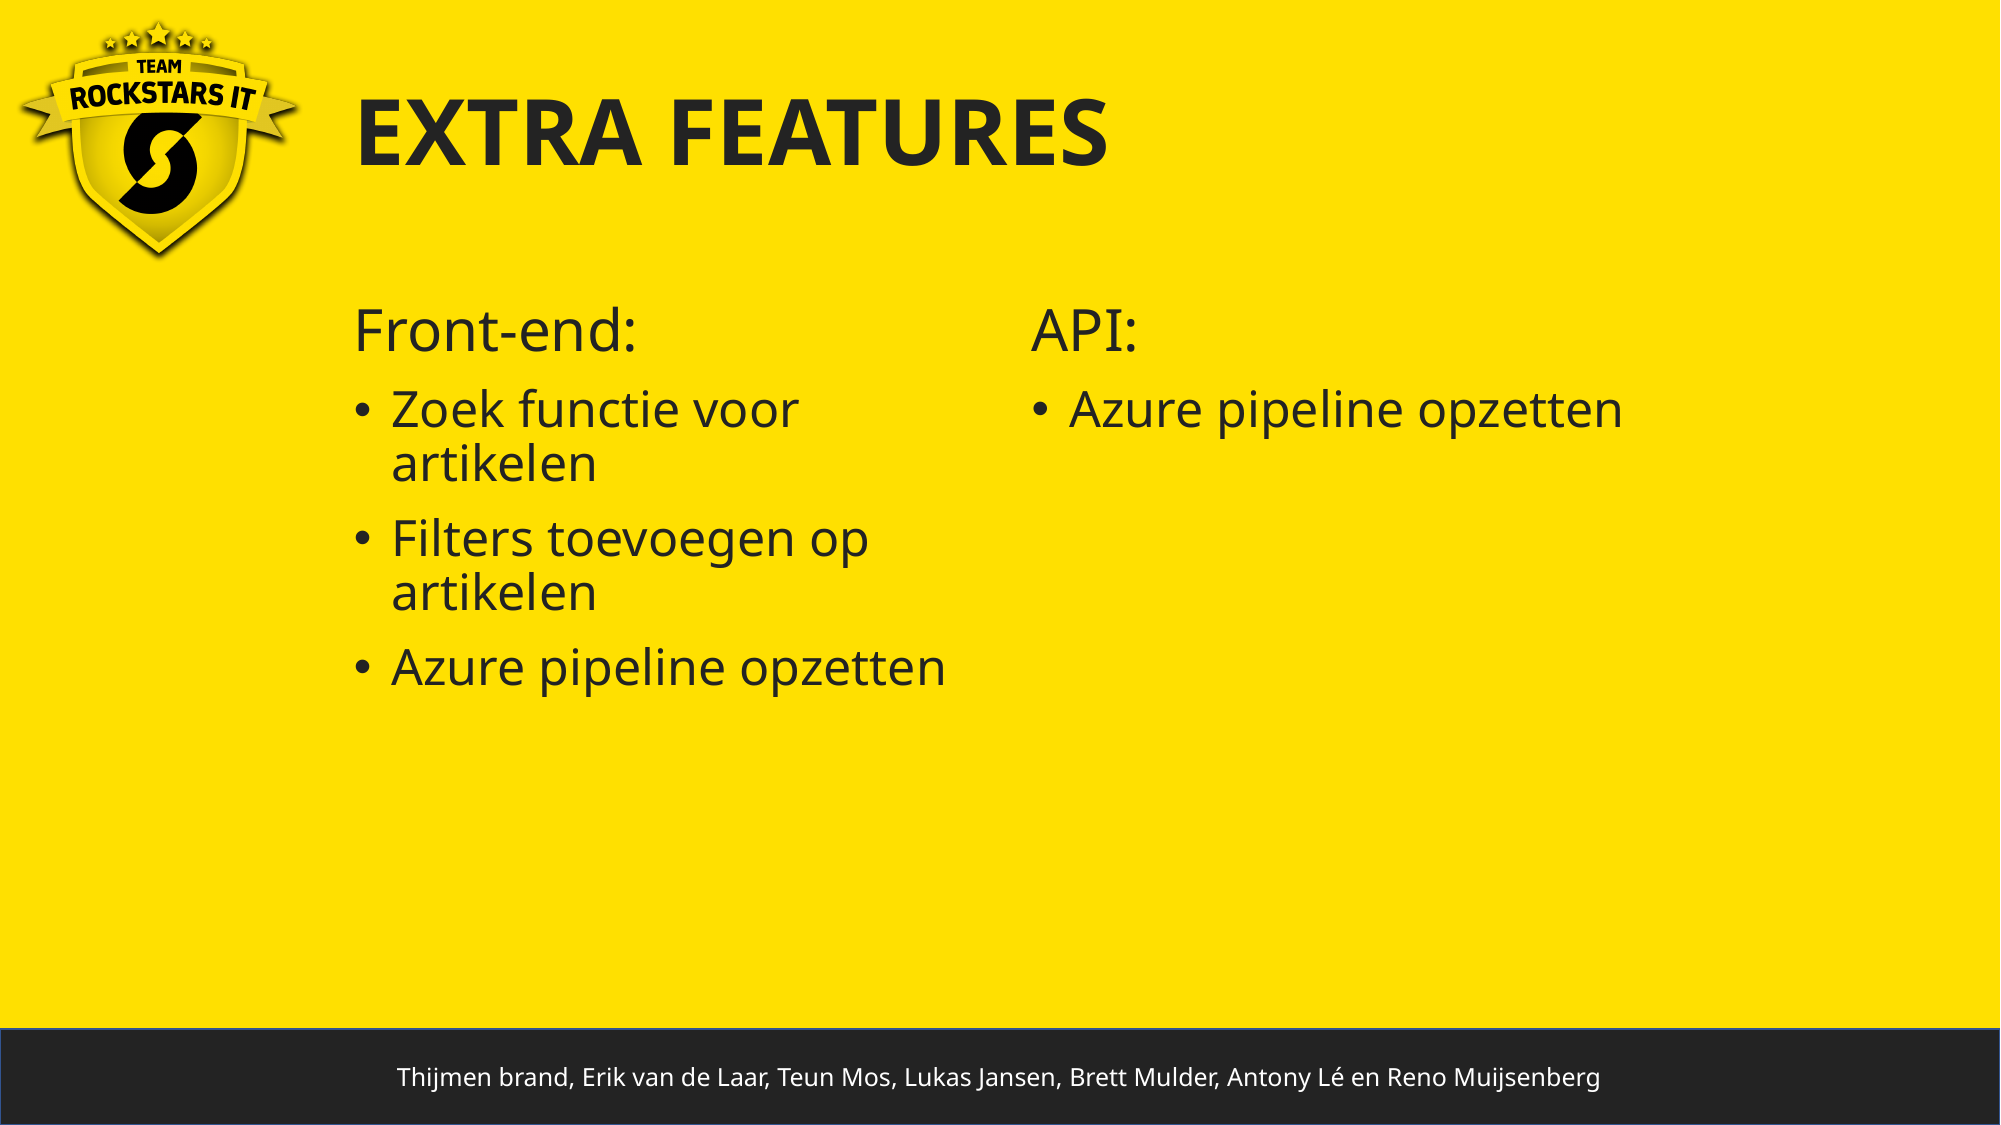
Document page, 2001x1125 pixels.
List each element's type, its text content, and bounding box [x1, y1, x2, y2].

text_box Thijmen brand, Erik van de Laar, Teun Mos, Lukas Jansen, Brett Mulder, Antony Lé en Reno Muijsenberg [18, 1054, 1982, 1100]
text_box EXTRA FEATURES [338, 74, 1839, 197]
text_box API: Azure pipeline opzetten [1016, 293, 1662, 1008]
text_box [0, 1028, 2000, 1125]
list Front-end: Zoek functie voor artikelen Filters toevoegen op artikelen Azure pipeline opzetten [338, 293, 984, 1008]
picture [0, 0, 322, 272]
